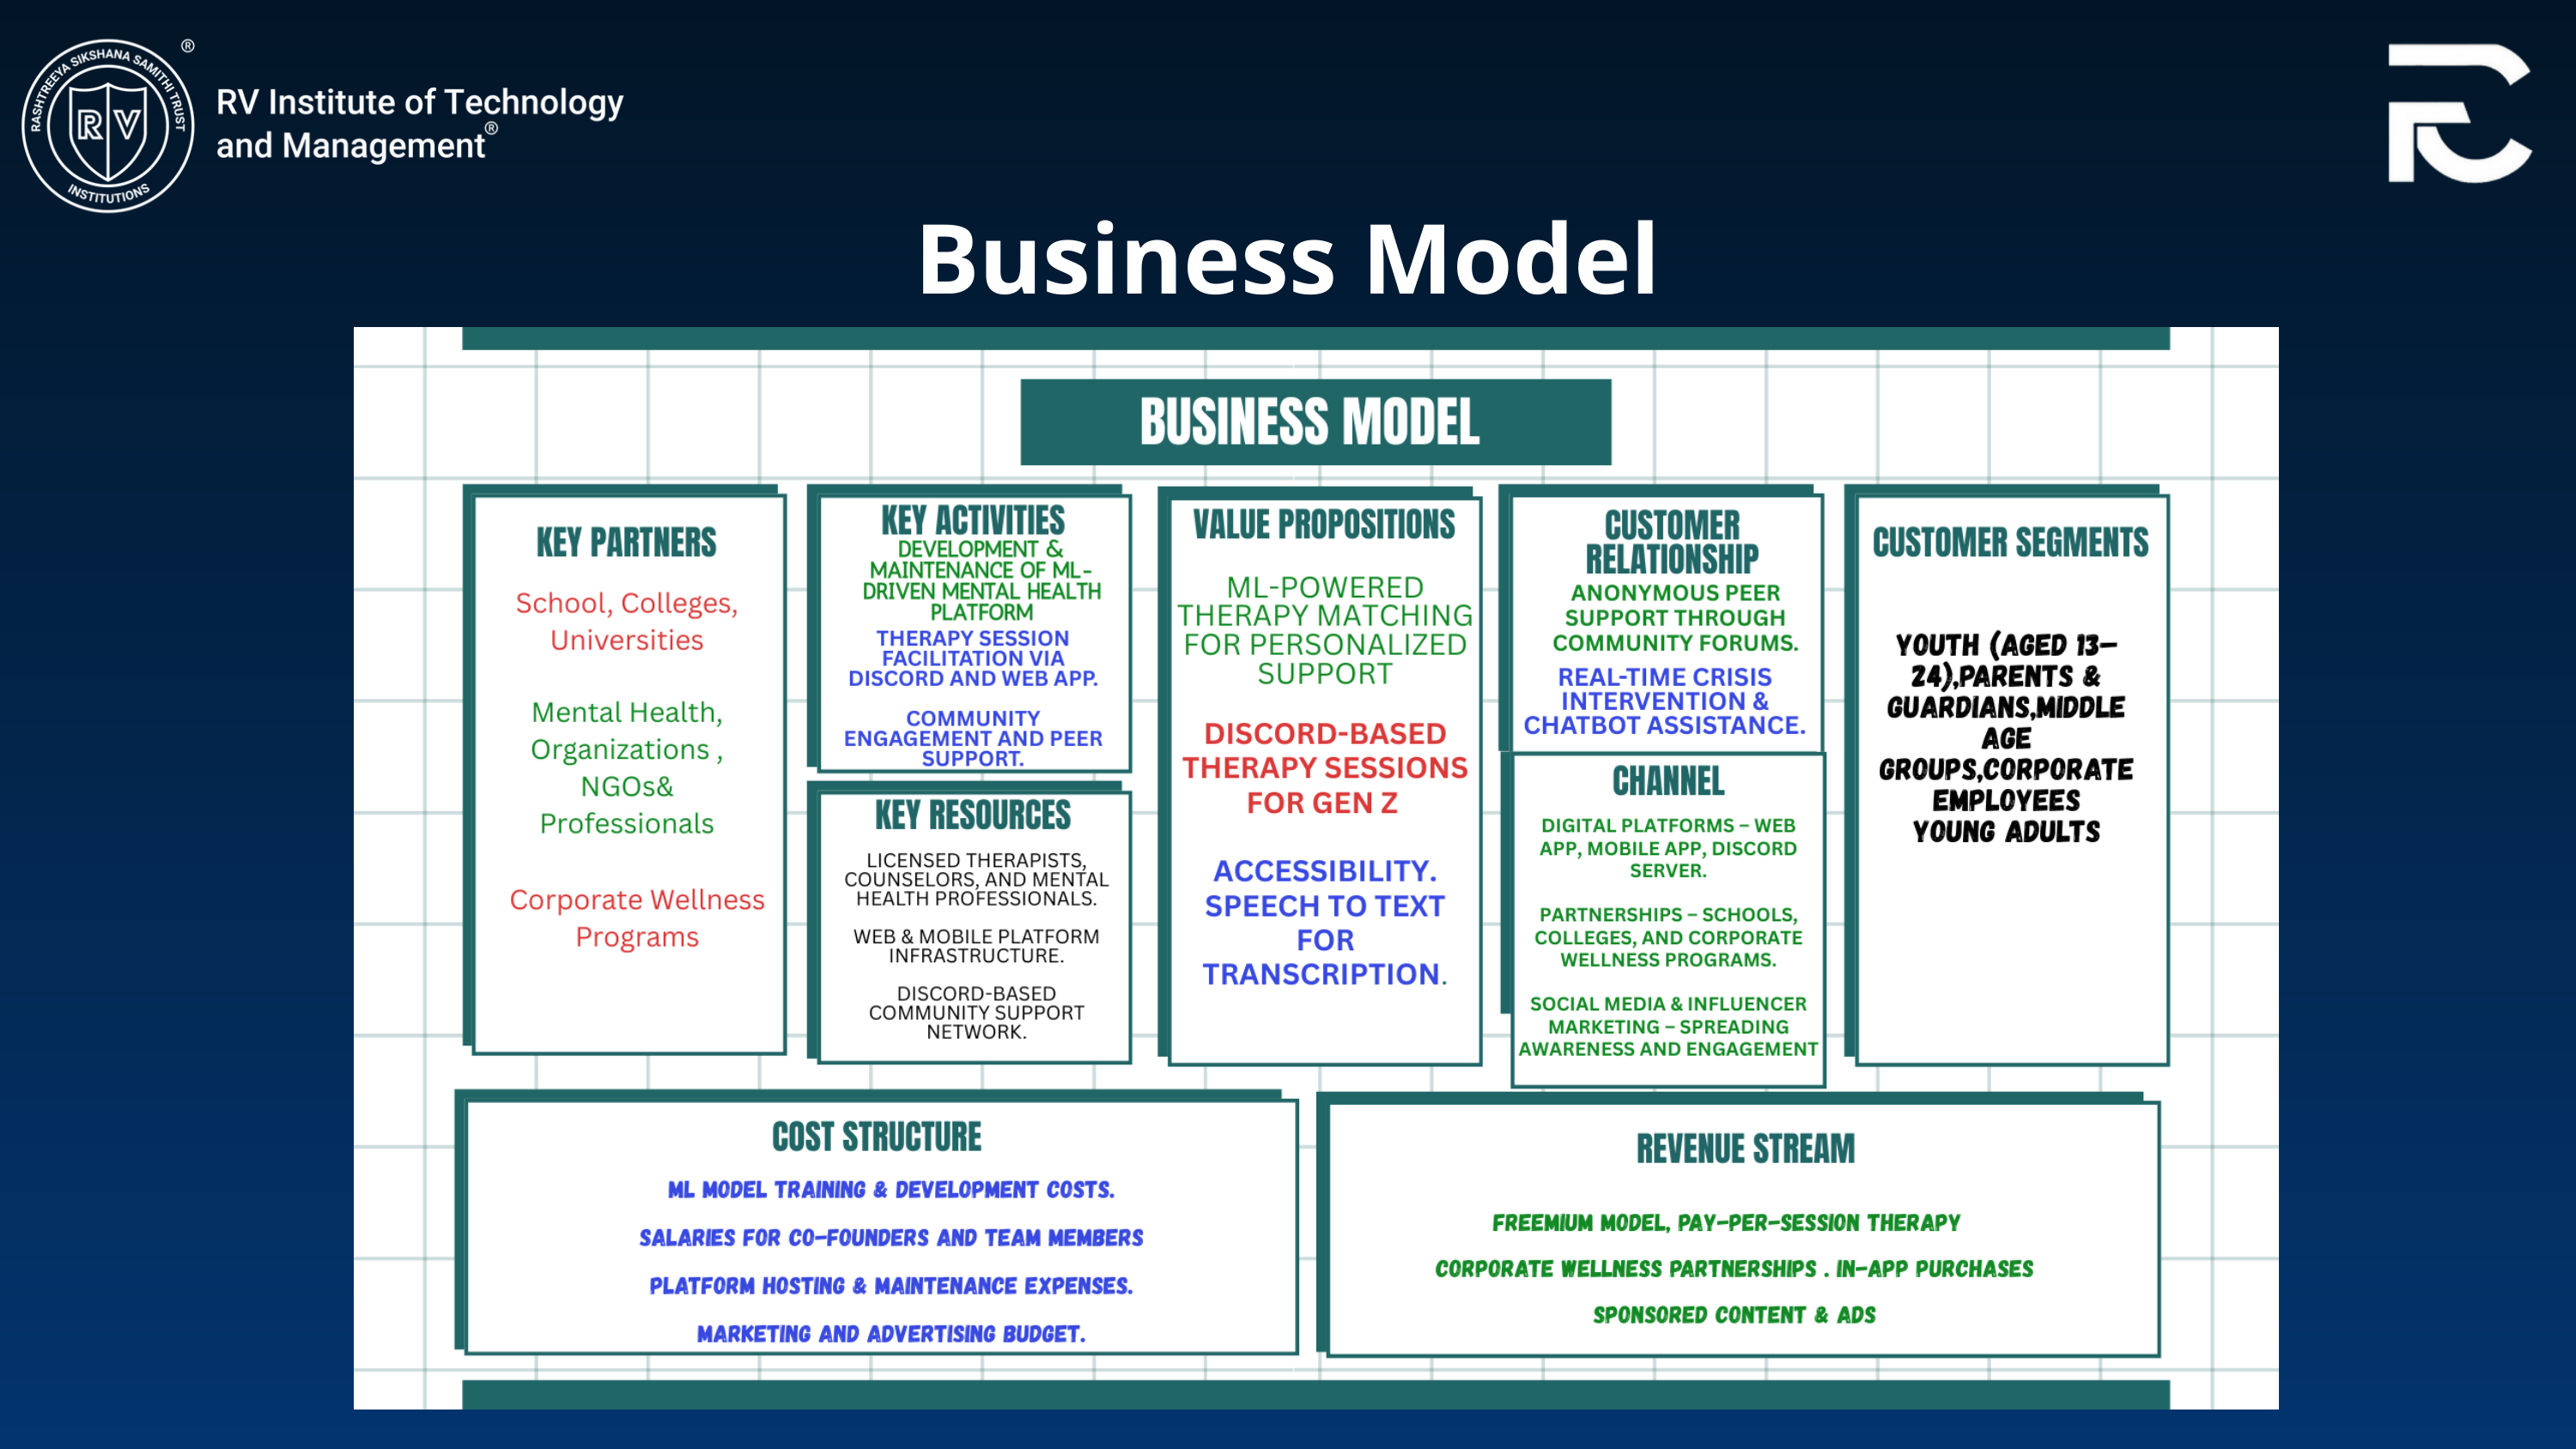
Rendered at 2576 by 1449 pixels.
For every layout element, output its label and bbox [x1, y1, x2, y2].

text_box [399, 197, 2177, 325]
text_box [2369, 36, 2550, 197]
text_box [0, 0, 652, 257]
picture [354, 326, 2279, 1410]
